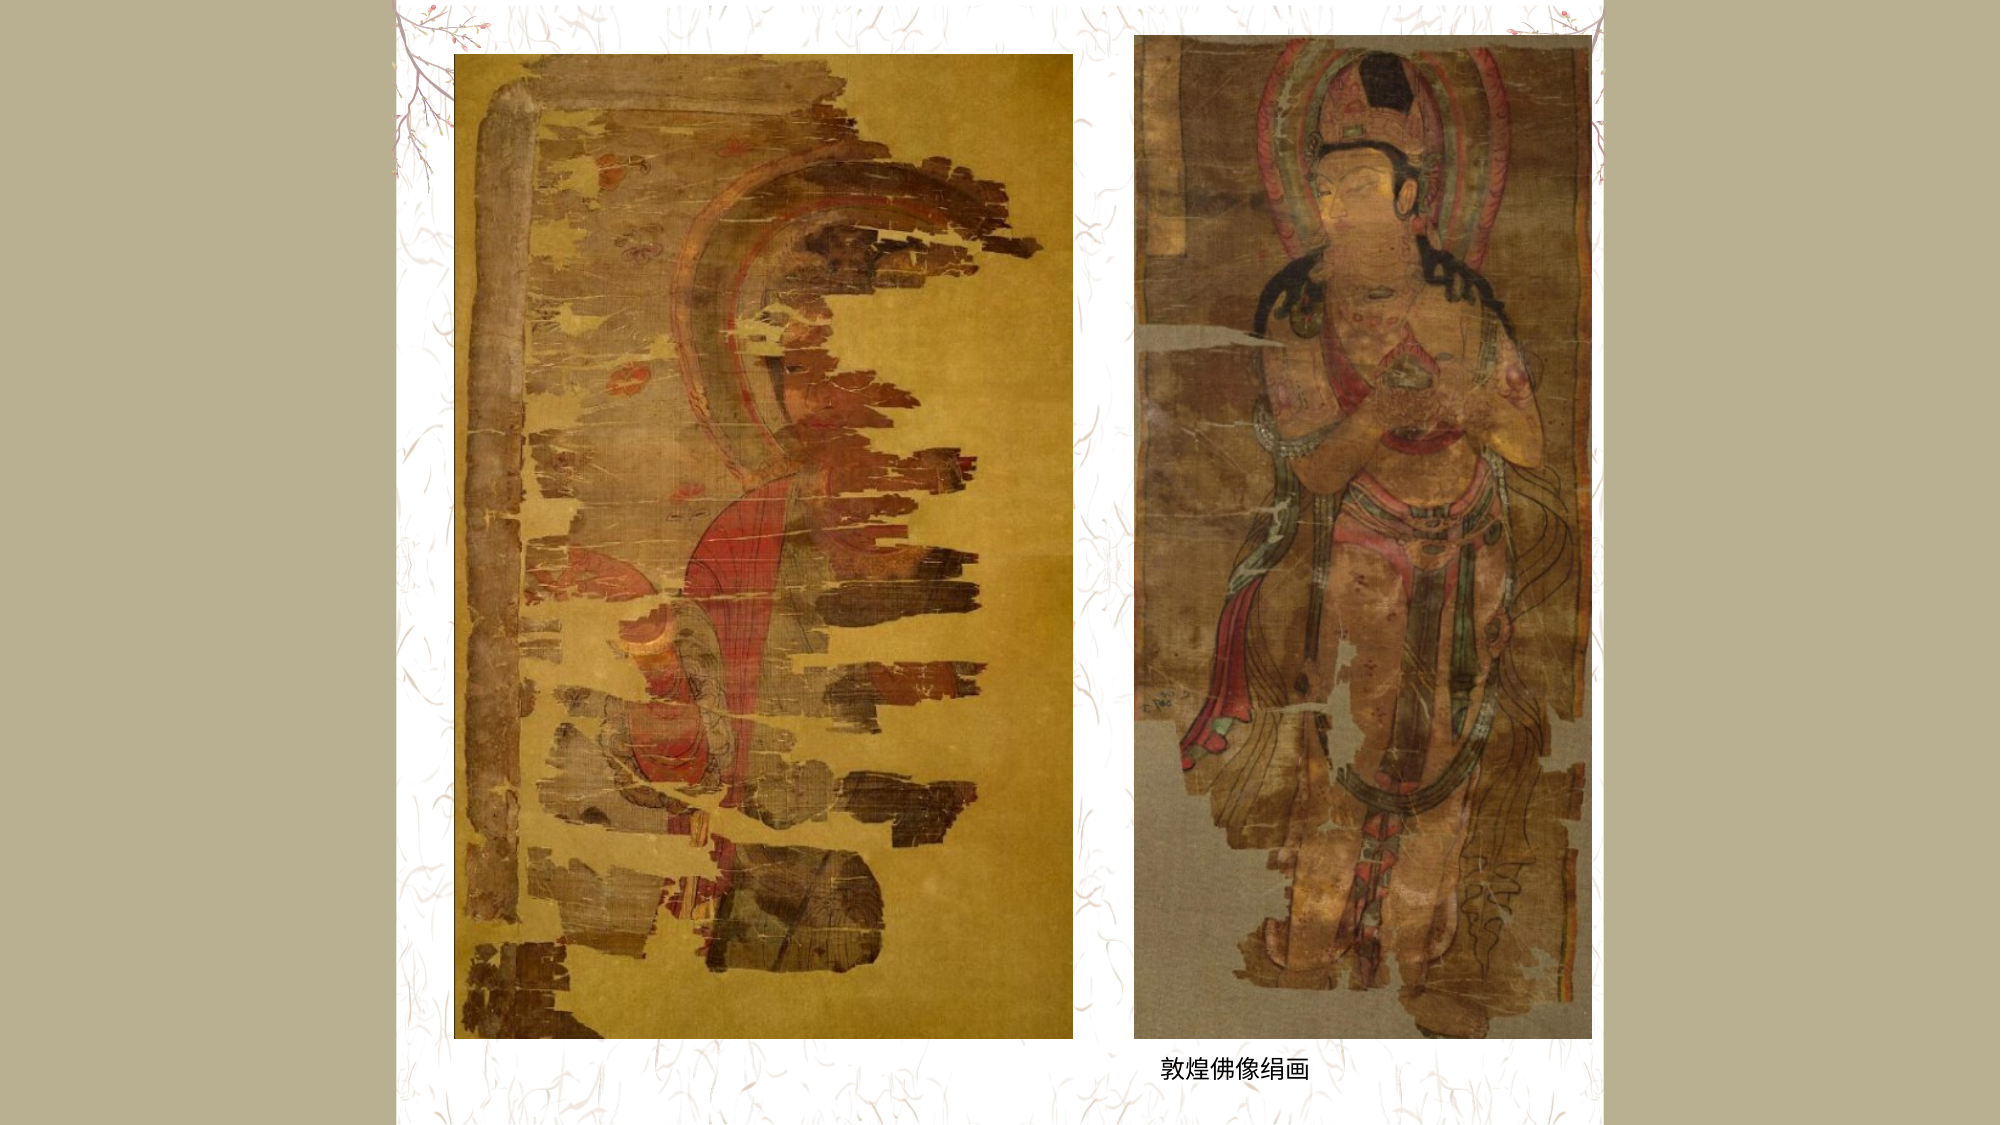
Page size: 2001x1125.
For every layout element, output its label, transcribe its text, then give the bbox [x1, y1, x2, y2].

picture [394, 0, 1604, 1125]
text_box 敦煌佛像绢画 [1146, 1045, 1425, 1091]
